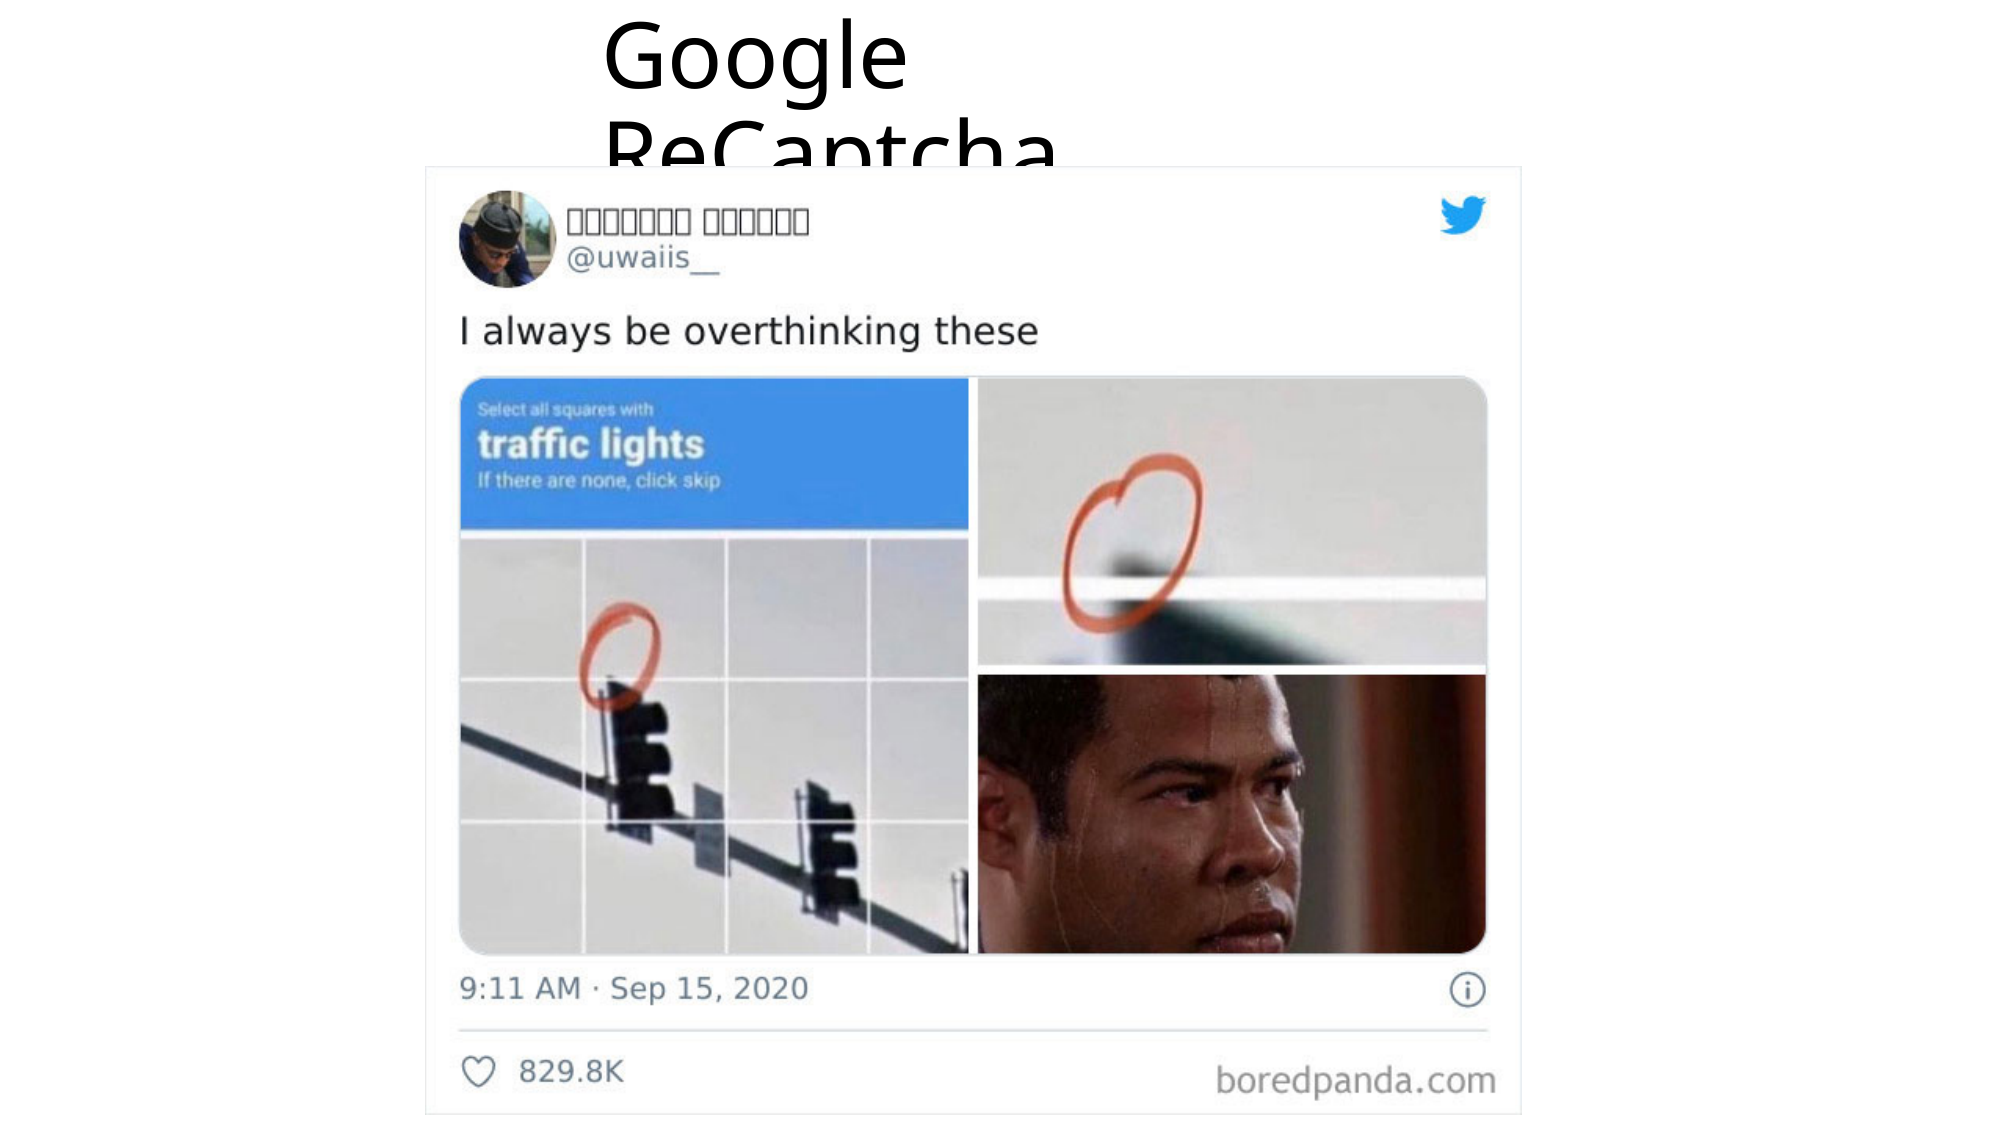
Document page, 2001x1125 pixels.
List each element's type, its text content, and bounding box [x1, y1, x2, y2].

title Google ReCaptcha [586, 0, 1325, 166]
picture [425, 166, 1522, 1116]
